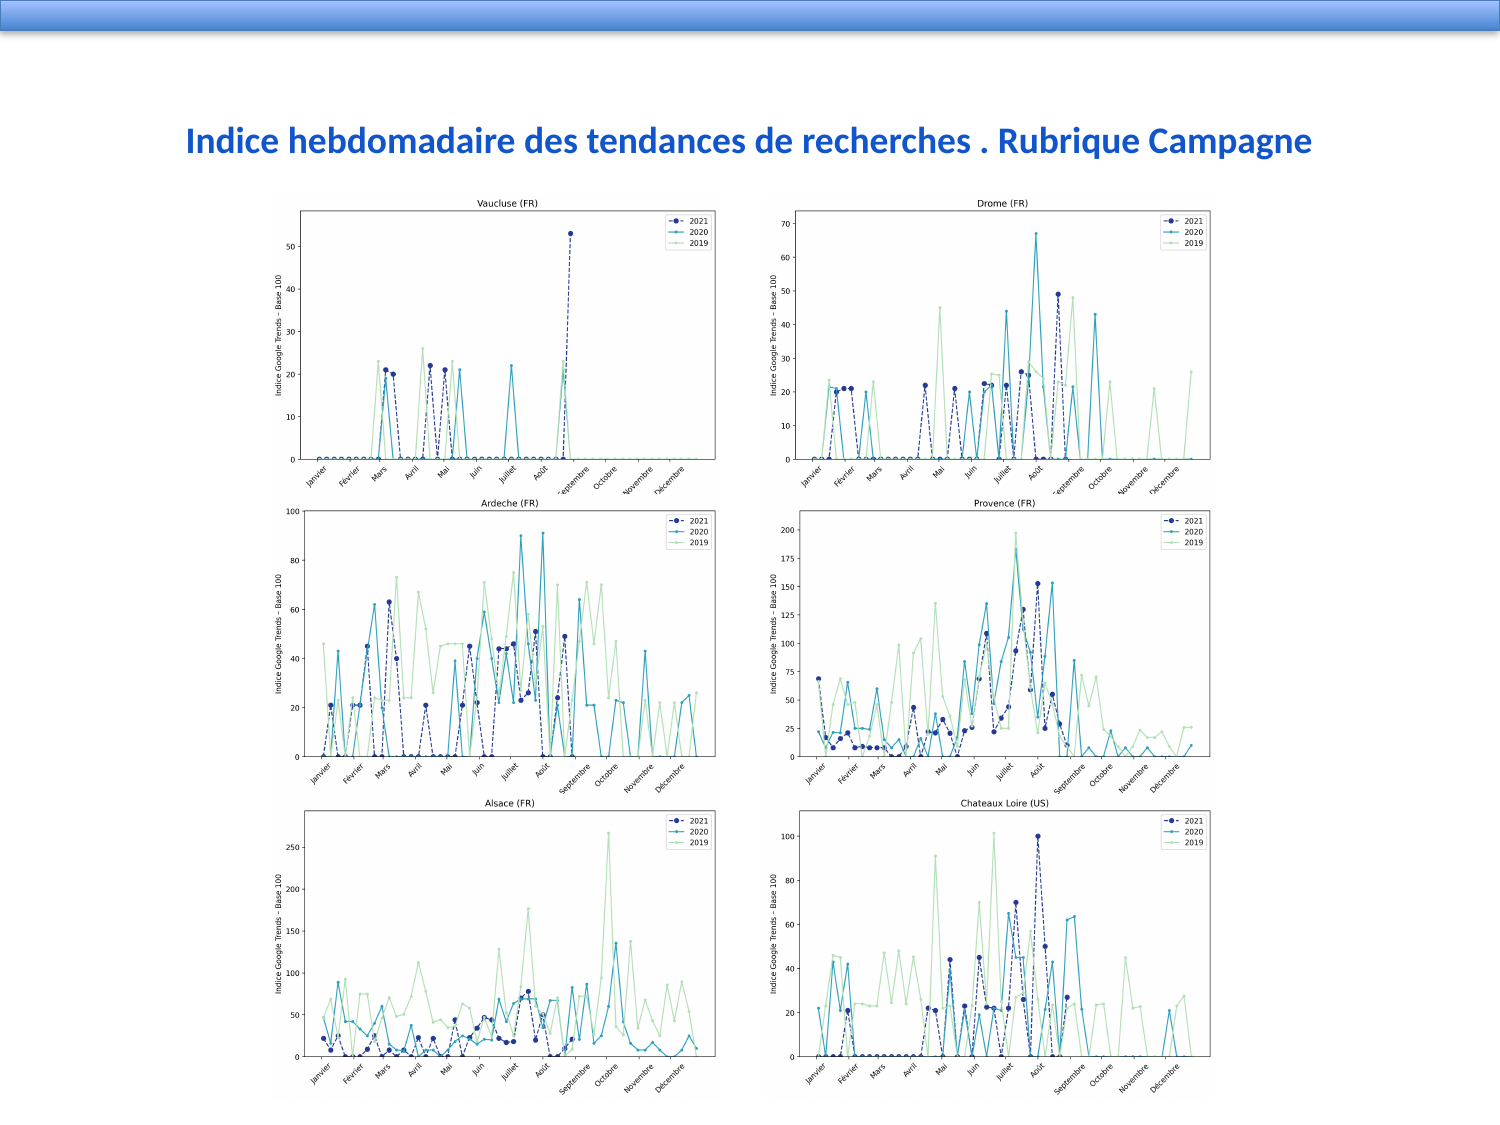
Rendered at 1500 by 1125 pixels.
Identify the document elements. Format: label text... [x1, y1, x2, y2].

title Indice hebdomadaire des tendances de recherches . Rubrique Campagne [75, 45, 1425, 233]
text_box [0, 0, 1500, 31]
picture [269, 194, 721, 1101]
picture [764, 194, 1216, 1101]
